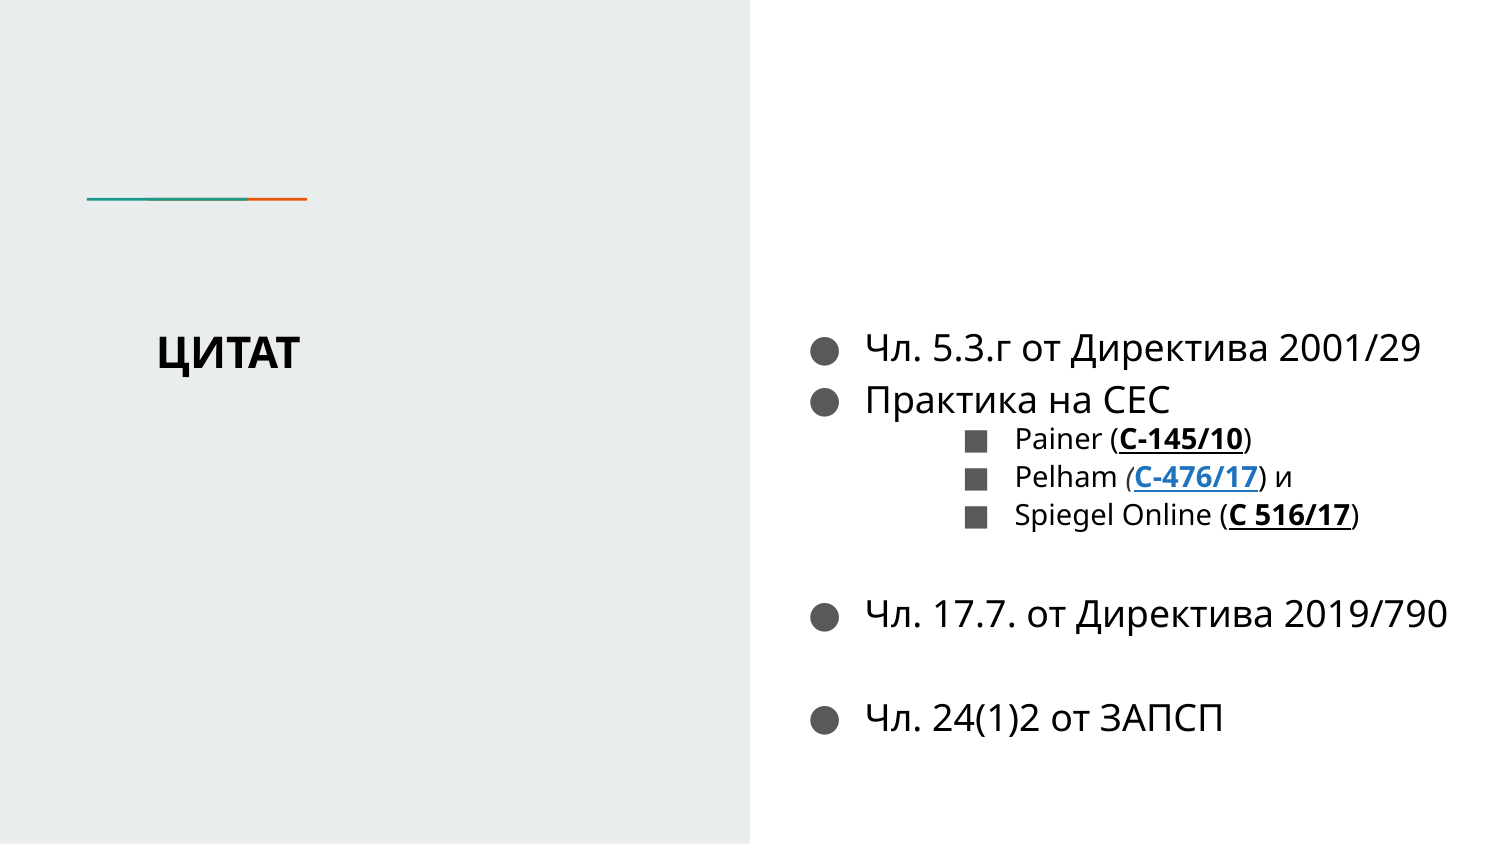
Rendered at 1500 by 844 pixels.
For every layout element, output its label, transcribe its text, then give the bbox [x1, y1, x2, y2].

text_box ЦИТАТ [140, 302, 647, 393]
text_box Чл. 5.3.г от Директива 2001/29 Практика на СЕС Painer (C-145/10) Pelham (C‑476/17) и Spiegel Online (C 516/17) Чл. 17.7. от Директива 2019/790 Чл. 24(1)2 от ЗАПСП [774, 302, 1471, 844]
